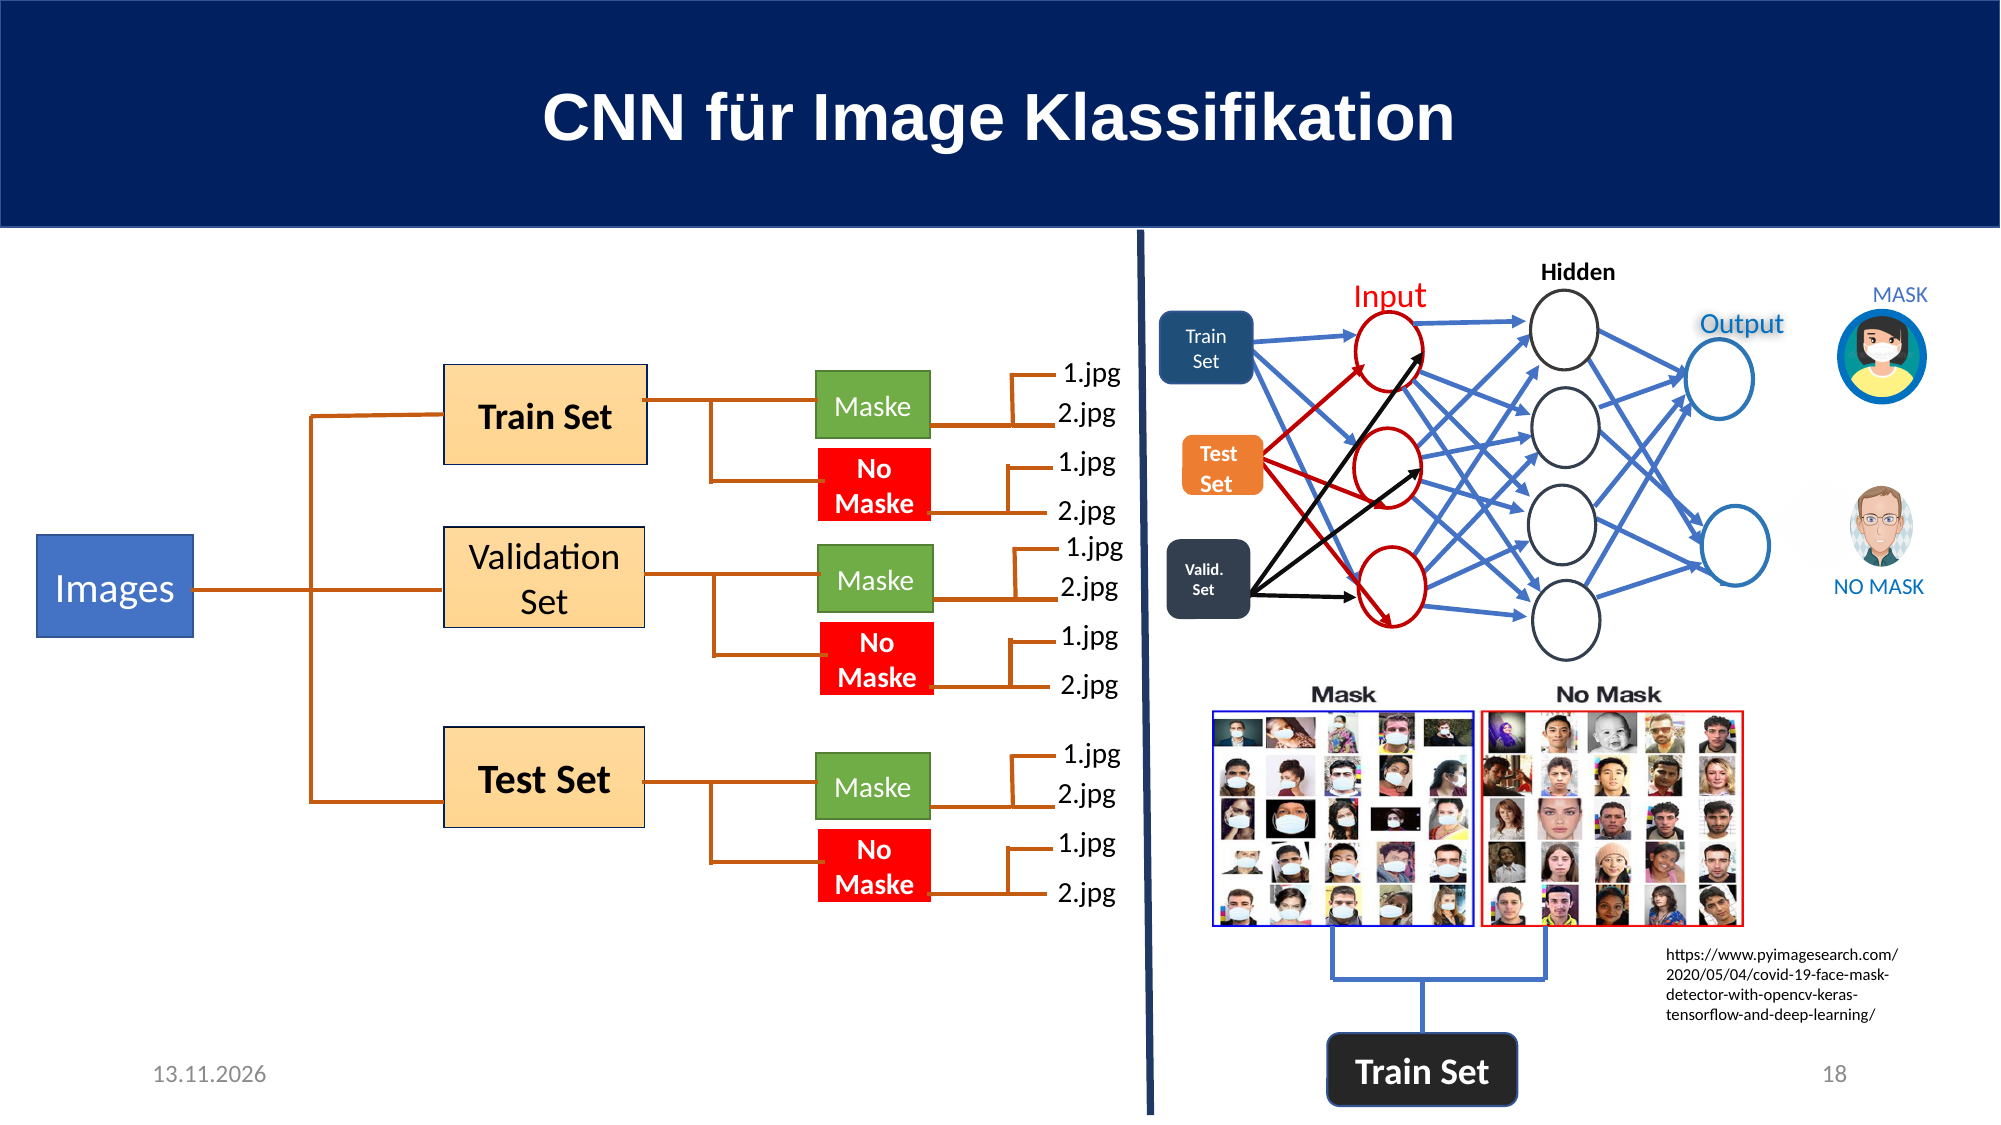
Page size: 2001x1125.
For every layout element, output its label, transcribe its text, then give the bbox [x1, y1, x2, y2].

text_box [1247, 380, 1366, 598]
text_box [1597, 330, 1692, 358]
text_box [1413, 379, 1530, 387]
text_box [1585, 401, 1692, 586]
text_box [1411, 593, 1531, 603]
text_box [1417, 333, 1532, 364]
text_box [1358, 545, 1424, 628]
text_box Valid. Set [1165, 538, 1252, 621]
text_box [1403, 387, 1541, 593]
text_box [1541, 484, 1585, 566]
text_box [1246, 594, 1357, 598]
text_box [1531, 579, 1602, 662]
text_box Hidden [1526, 248, 1631, 294]
text_box Test Set [1181, 433, 1243, 496]
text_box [1692, 518, 1702, 546]
text_box [1712, 358, 1755, 421]
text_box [1409, 364, 1540, 387]
text_box [1369, 427, 1403, 499]
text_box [1243, 334, 1358, 342]
text_box CNN für Image Klassifikation [0, 0, 2000, 228]
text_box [36, 345, 1137, 914]
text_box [1823, 272, 1940, 602]
text_box Input [1338, 262, 1442, 323]
text_box Output [1685, 296, 1800, 347]
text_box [1243, 342, 1369, 559]
text_box Train Set [1158, 310, 1254, 385]
text_box [1541, 386, 1588, 469]
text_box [1588, 358, 1712, 518]
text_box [1247, 496, 1364, 598]
text_box [1529, 289, 1599, 371]
text_box [1358, 323, 1421, 393]
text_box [1596, 562, 1703, 598]
text_box [1700, 504, 1771, 587]
slide_number 18 [1750, 1042, 1863, 1103]
text_box https://www.pyimagesearch.com/2020/05/04/covid-19-face-mask-detector-with-opencv-keras-tensorflow-and-deep-learning/ [1750, 936, 1949, 1031]
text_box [1200, 682, 1750, 1106]
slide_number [137, 1042, 588, 1103]
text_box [1419, 605, 1528, 617]
text_box [1382, 486, 1403, 510]
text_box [1140, 229, 1151, 1116]
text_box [1257, 364, 1365, 380]
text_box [1594, 394, 1686, 507]
